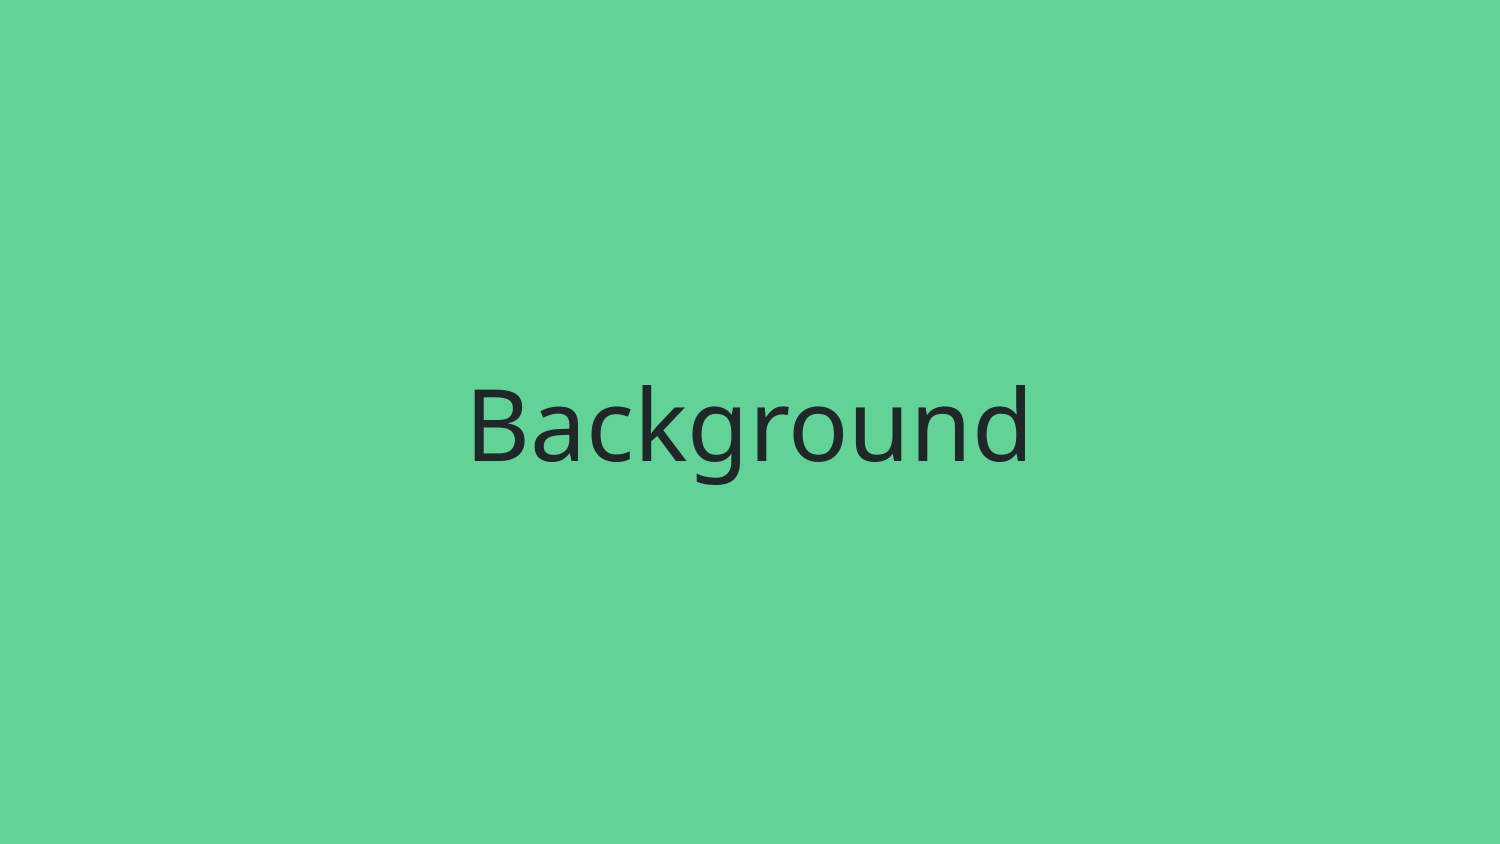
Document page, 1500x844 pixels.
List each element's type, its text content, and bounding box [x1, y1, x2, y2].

title Background [274, 86, 1226, 758]
